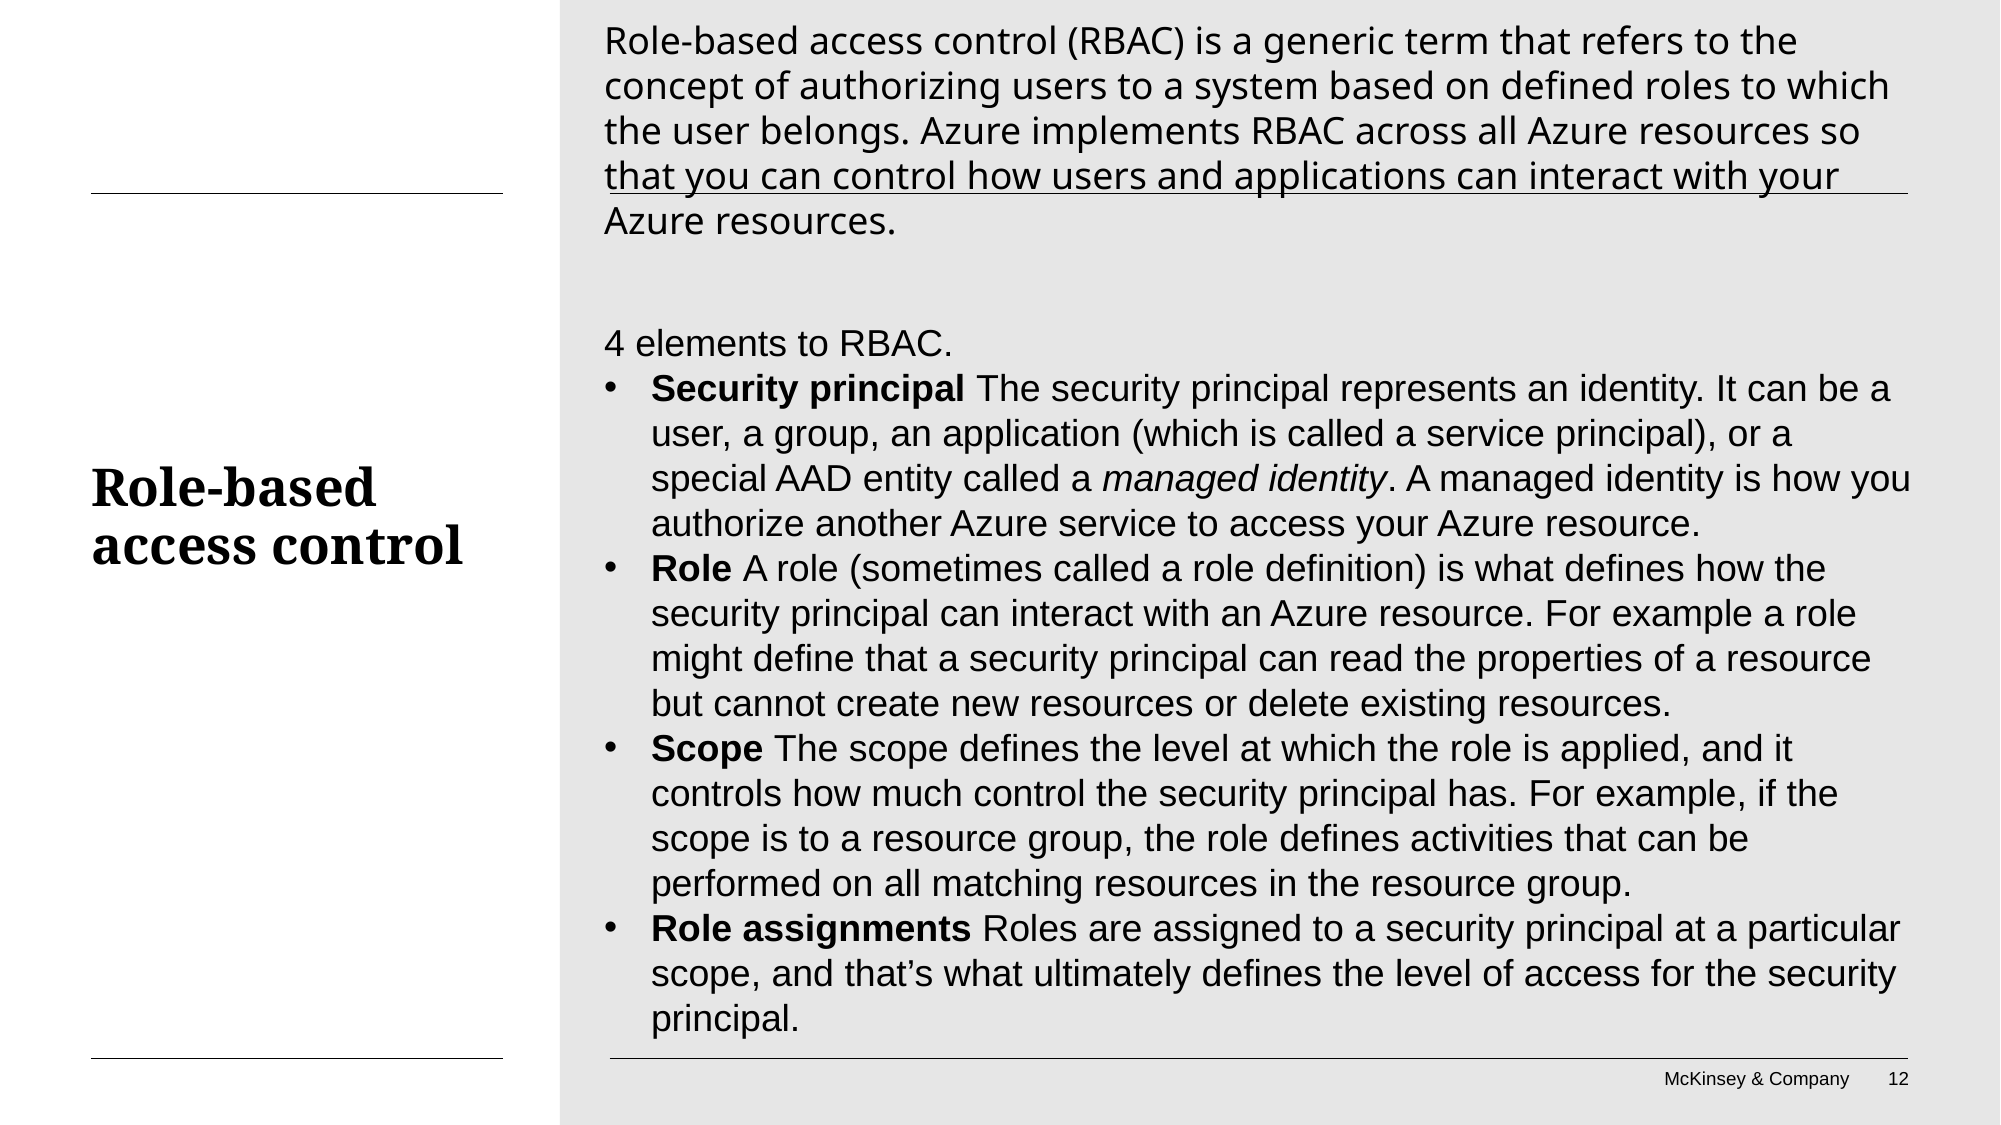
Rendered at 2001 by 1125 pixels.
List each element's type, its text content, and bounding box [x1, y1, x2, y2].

title Role-based access control [91, 450, 504, 577]
text_box Role-based access control (RBAC) is a generic term that refers to the concept of authorizing users to a system based on defined roles to which the user belongs. Azure implements RBAC across all Azure resources so that you can control how users and applications can interact with your Azure resources. 4 elements to RBAC. Security principal The security principal represents an identity. It can be a user, a group, an application (which is called a service principal), or a special AAD entity called a managed identity. A managed identity is how you authorize another Azure service to access your Azure resource. Role A role (sometimes called a role definition) is what defines how the security principal can interact with an Azure resource. For example a role might define that a security principal can read the properties of a resource but cannot create new resources or delete existing resources. Scope The scope defines the level at which the role is applied, and it controls how much control the security principal has. For example, if the scope is to a resource group, the role defines activities that can be performed on all matching resources in the resource group. Role assignments Roles are assigned to a security principal at a particular scope, and that’s what ultimately defines the level of access for the security principal. [589, 9, 1935, 1125]
